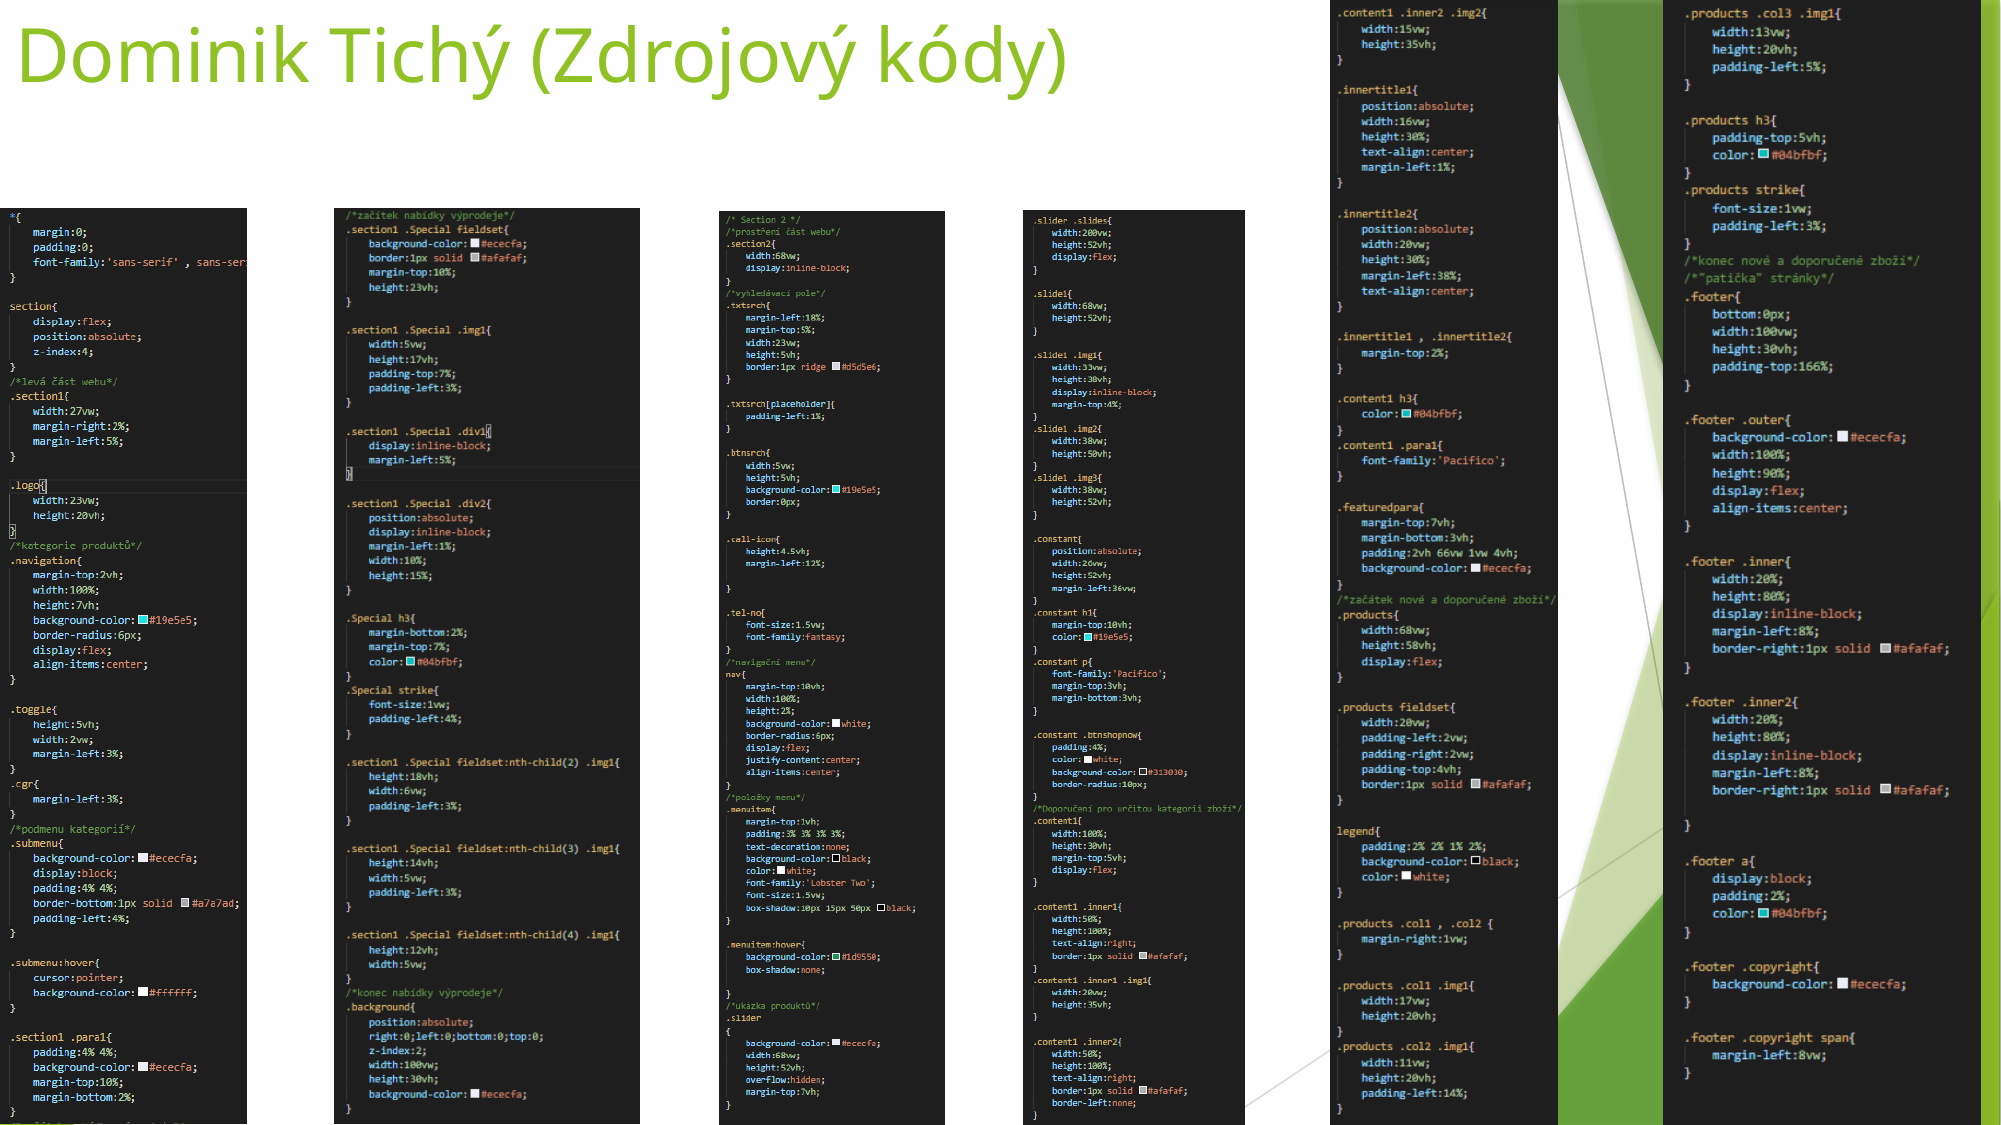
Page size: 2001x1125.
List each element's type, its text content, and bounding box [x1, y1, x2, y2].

picture [1329, 0, 1558, 1125]
picture [1663, 0, 1981, 1125]
picture [0, 207, 247, 1125]
picture [333, 207, 641, 1125]
title Dominik Tichý (Zdrojový kódy) [0, 0, 1328, 217]
picture [1023, 210, 1246, 1125]
picture [718, 210, 945, 1125]
